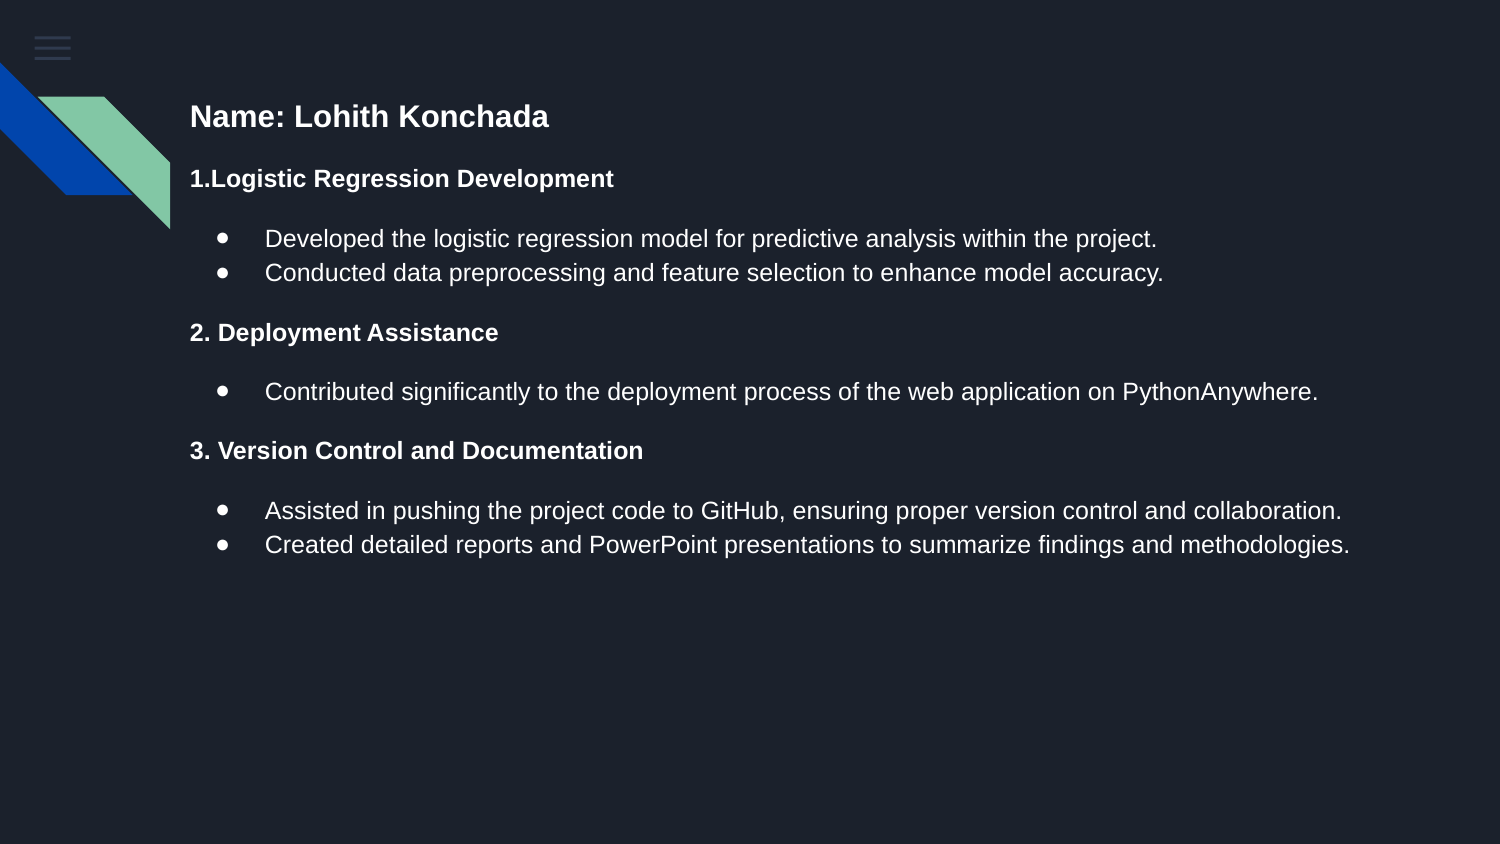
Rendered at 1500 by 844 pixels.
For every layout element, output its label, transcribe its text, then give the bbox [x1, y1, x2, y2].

text_box Name: Lohith Konchada 1.Logistic Regression Development Developed the logistic regression model for predictive analysis within the project. Conducted data preprocessing and feature selection to enhance model accuracy. 2. Deployment Assistance Contributed significantly to the deployment process of the web application on PythonAnywhere. 3. Version Control and Documentation Assisted in pushing the project code to GitHub, ensuring proper version control and collaboration. Created detailed reports and PowerPoint presentations to summarize findings and methodologies. [174, 75, 1401, 794]
